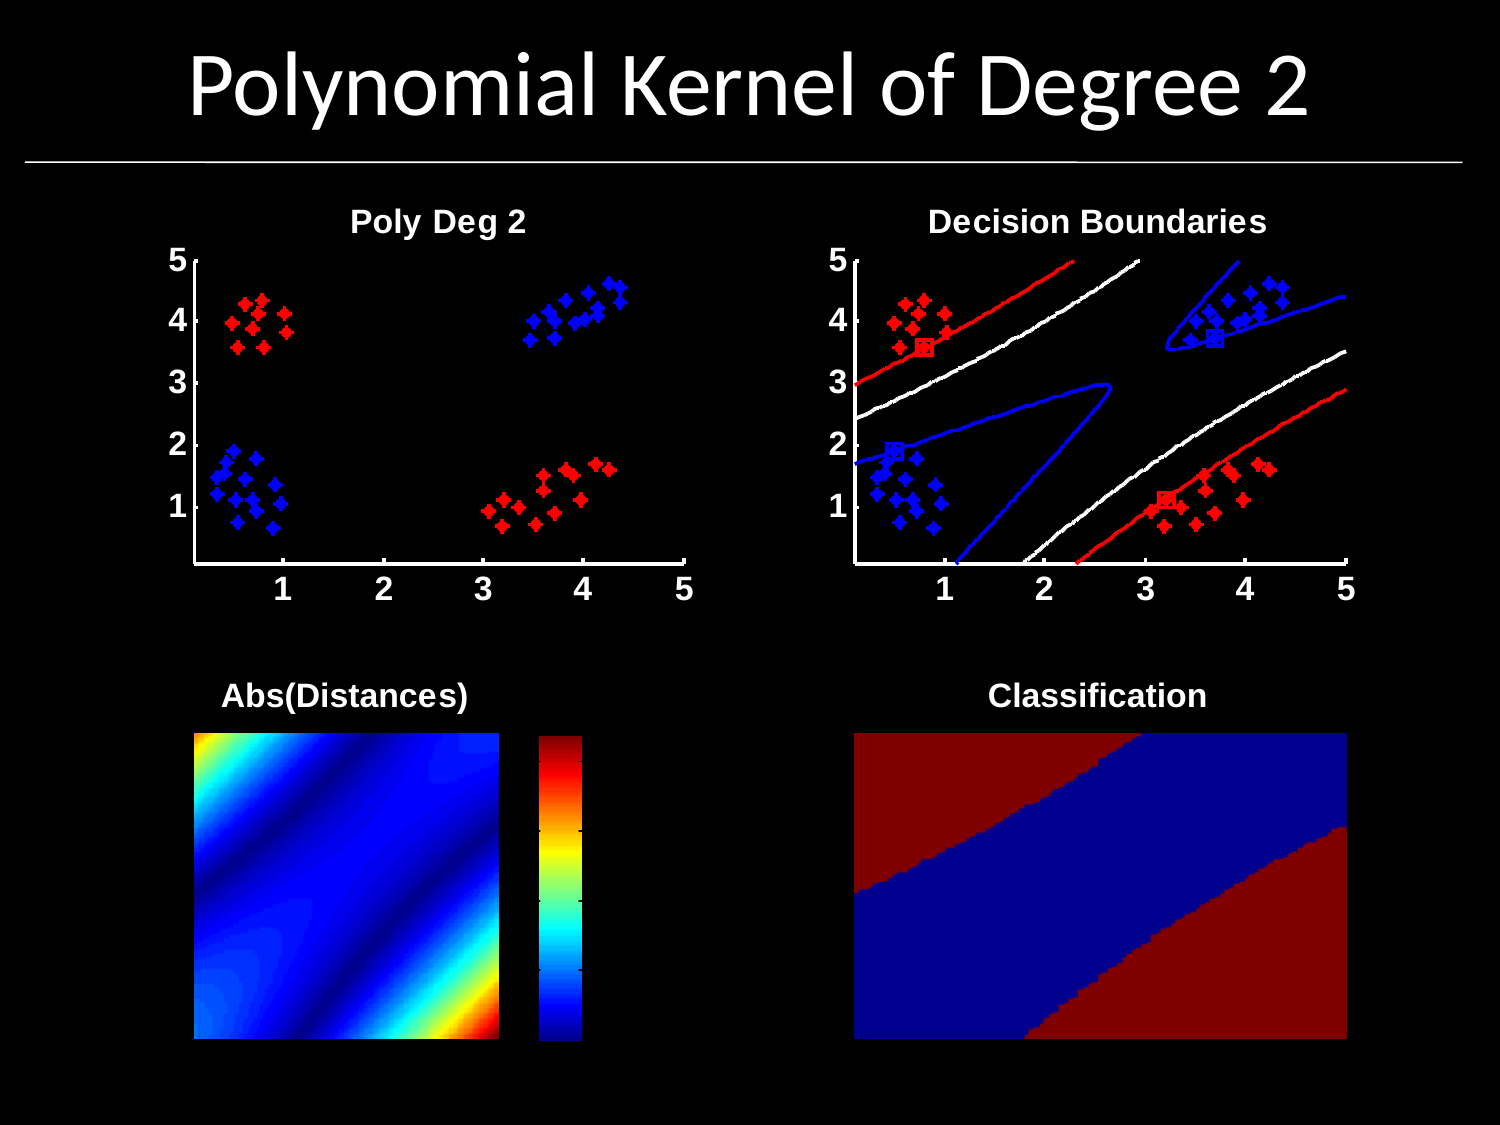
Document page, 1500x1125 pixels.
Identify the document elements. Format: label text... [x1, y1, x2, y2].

picture [0, 147, 1500, 1125]
title Polynomial Kernel of Degree 2 [0, 14, 1500, 144]
